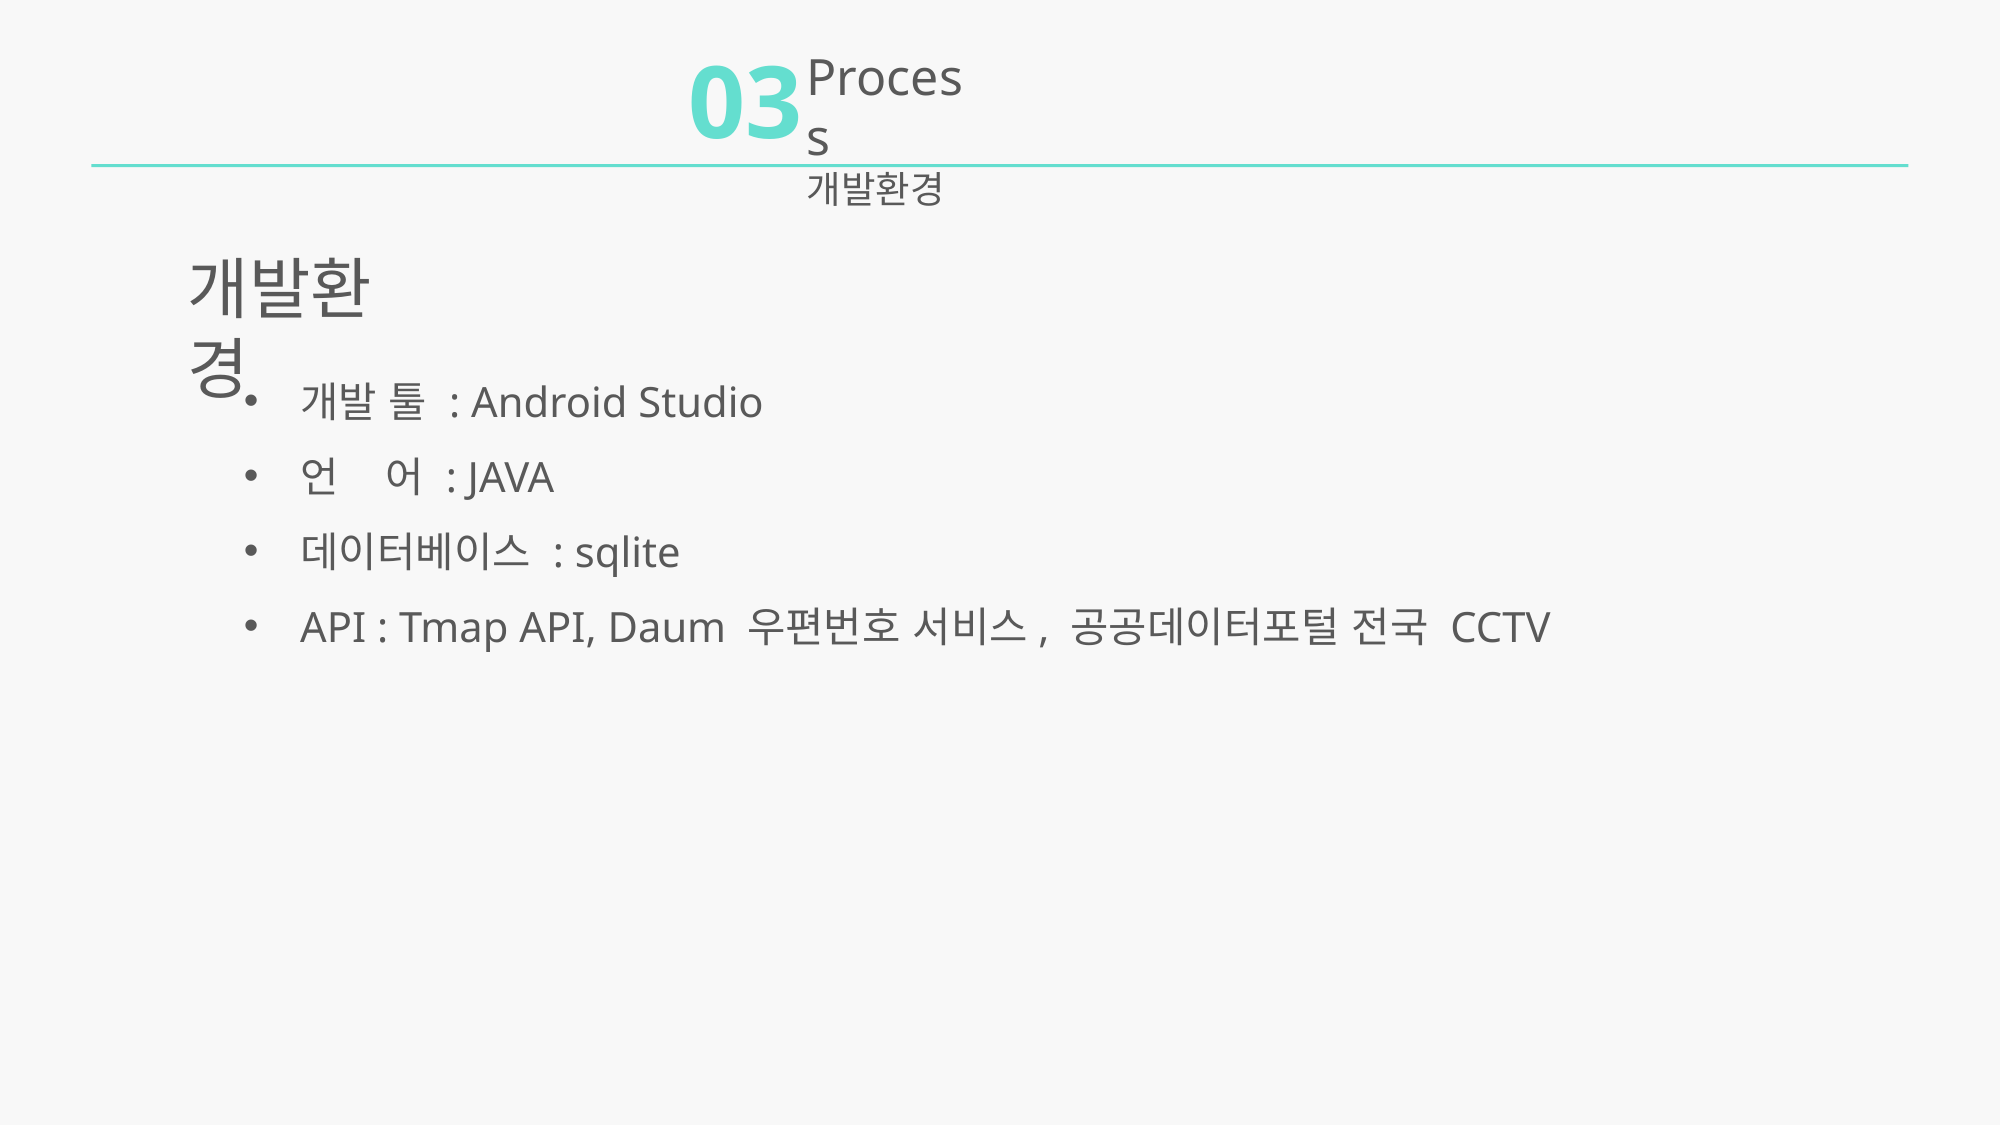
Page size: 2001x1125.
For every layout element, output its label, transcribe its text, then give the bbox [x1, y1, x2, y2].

text_box 개발 툴 : Android Studio 언 어 : JAVA 데이터베이스 : sqlite API : Tmap API, Daum 우편번호 서비스, 공공데이터포털 전국 CCTV [229, 343, 1619, 658]
text_box [90, 163, 791, 168]
text_box 개발환경 [172, 239, 436, 415]
text_box [1000, 163, 1909, 168]
text_box Process 개발환경 [791, 38, 1000, 219]
text_box 03 [673, 30, 818, 166]
